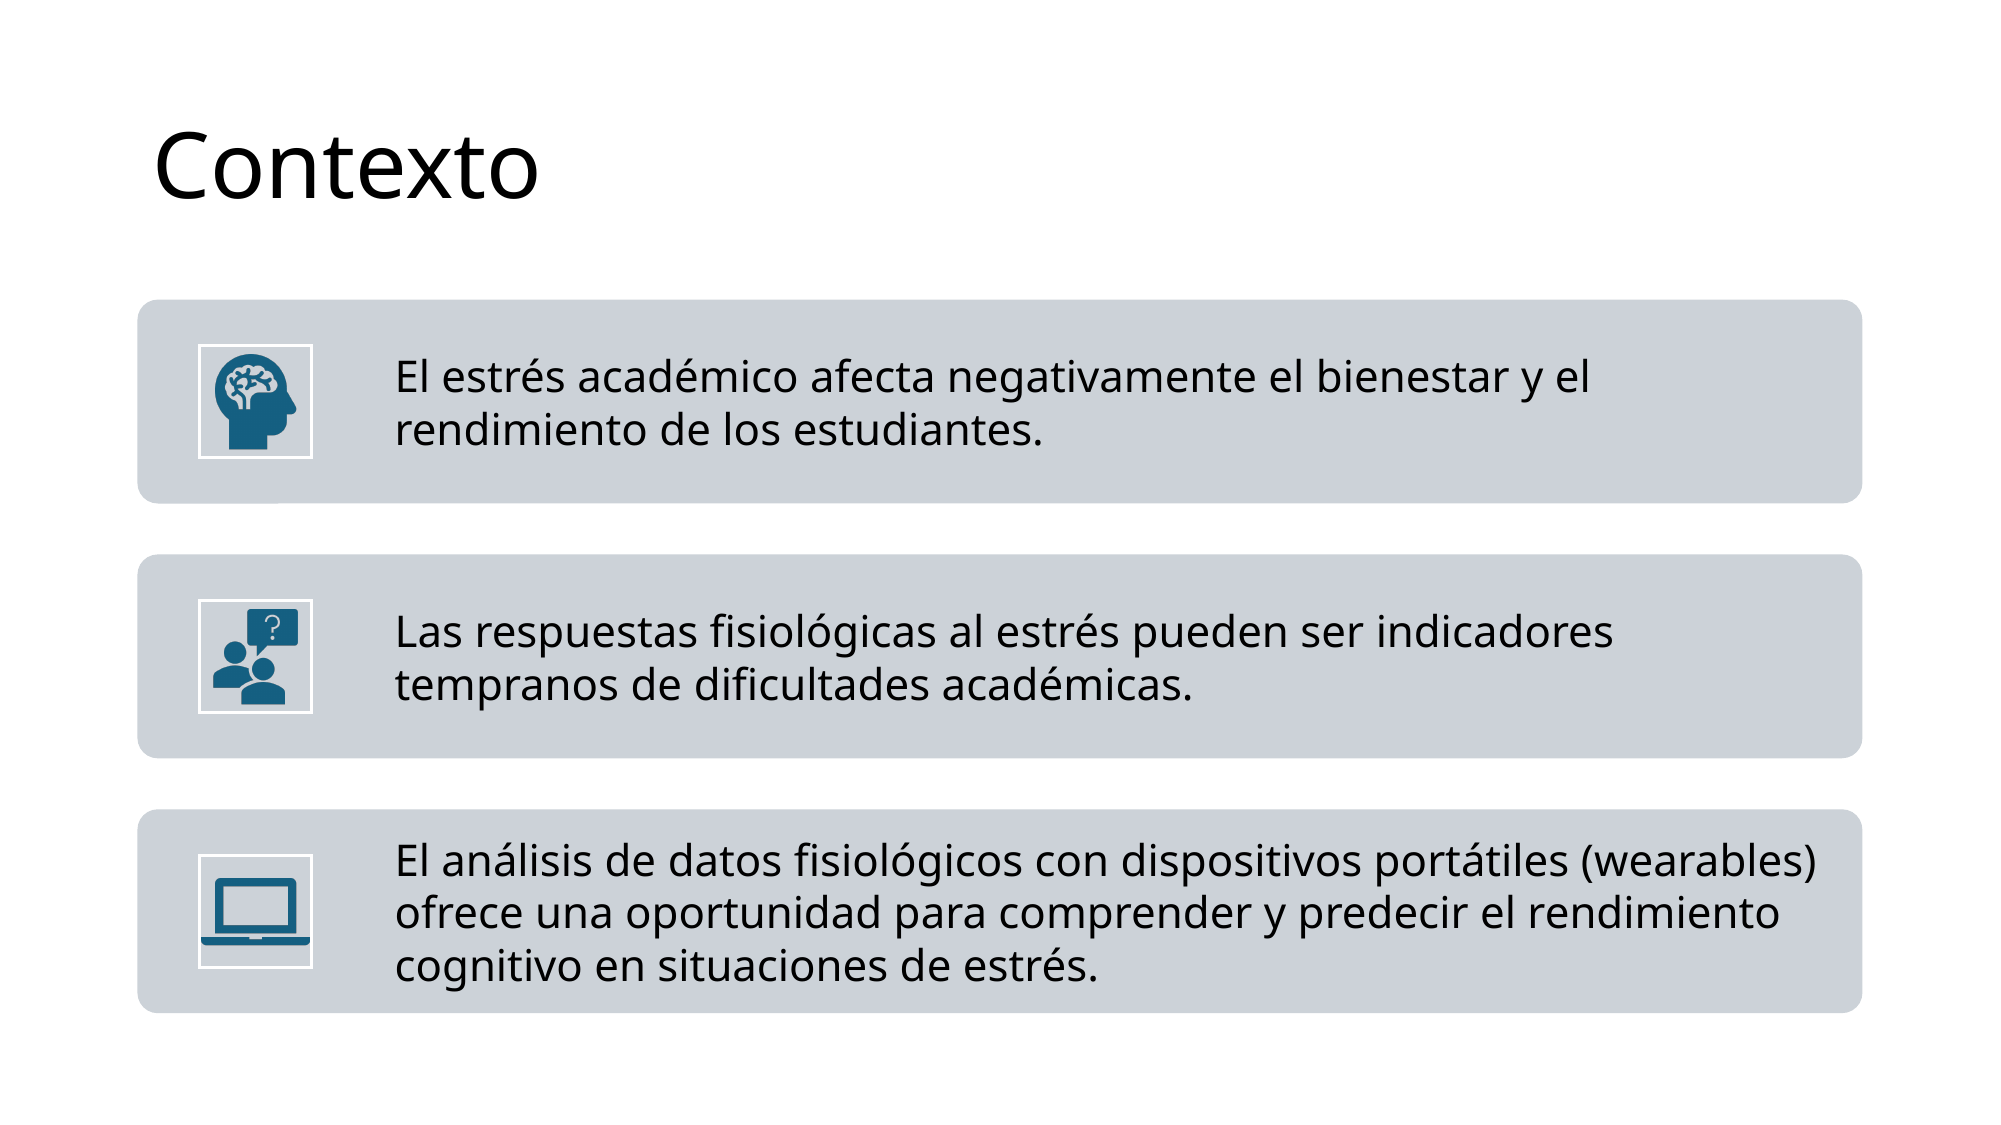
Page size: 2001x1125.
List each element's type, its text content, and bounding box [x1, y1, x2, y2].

title Contexto [137, 59, 1863, 278]
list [136, 298, 1863, 1014]
